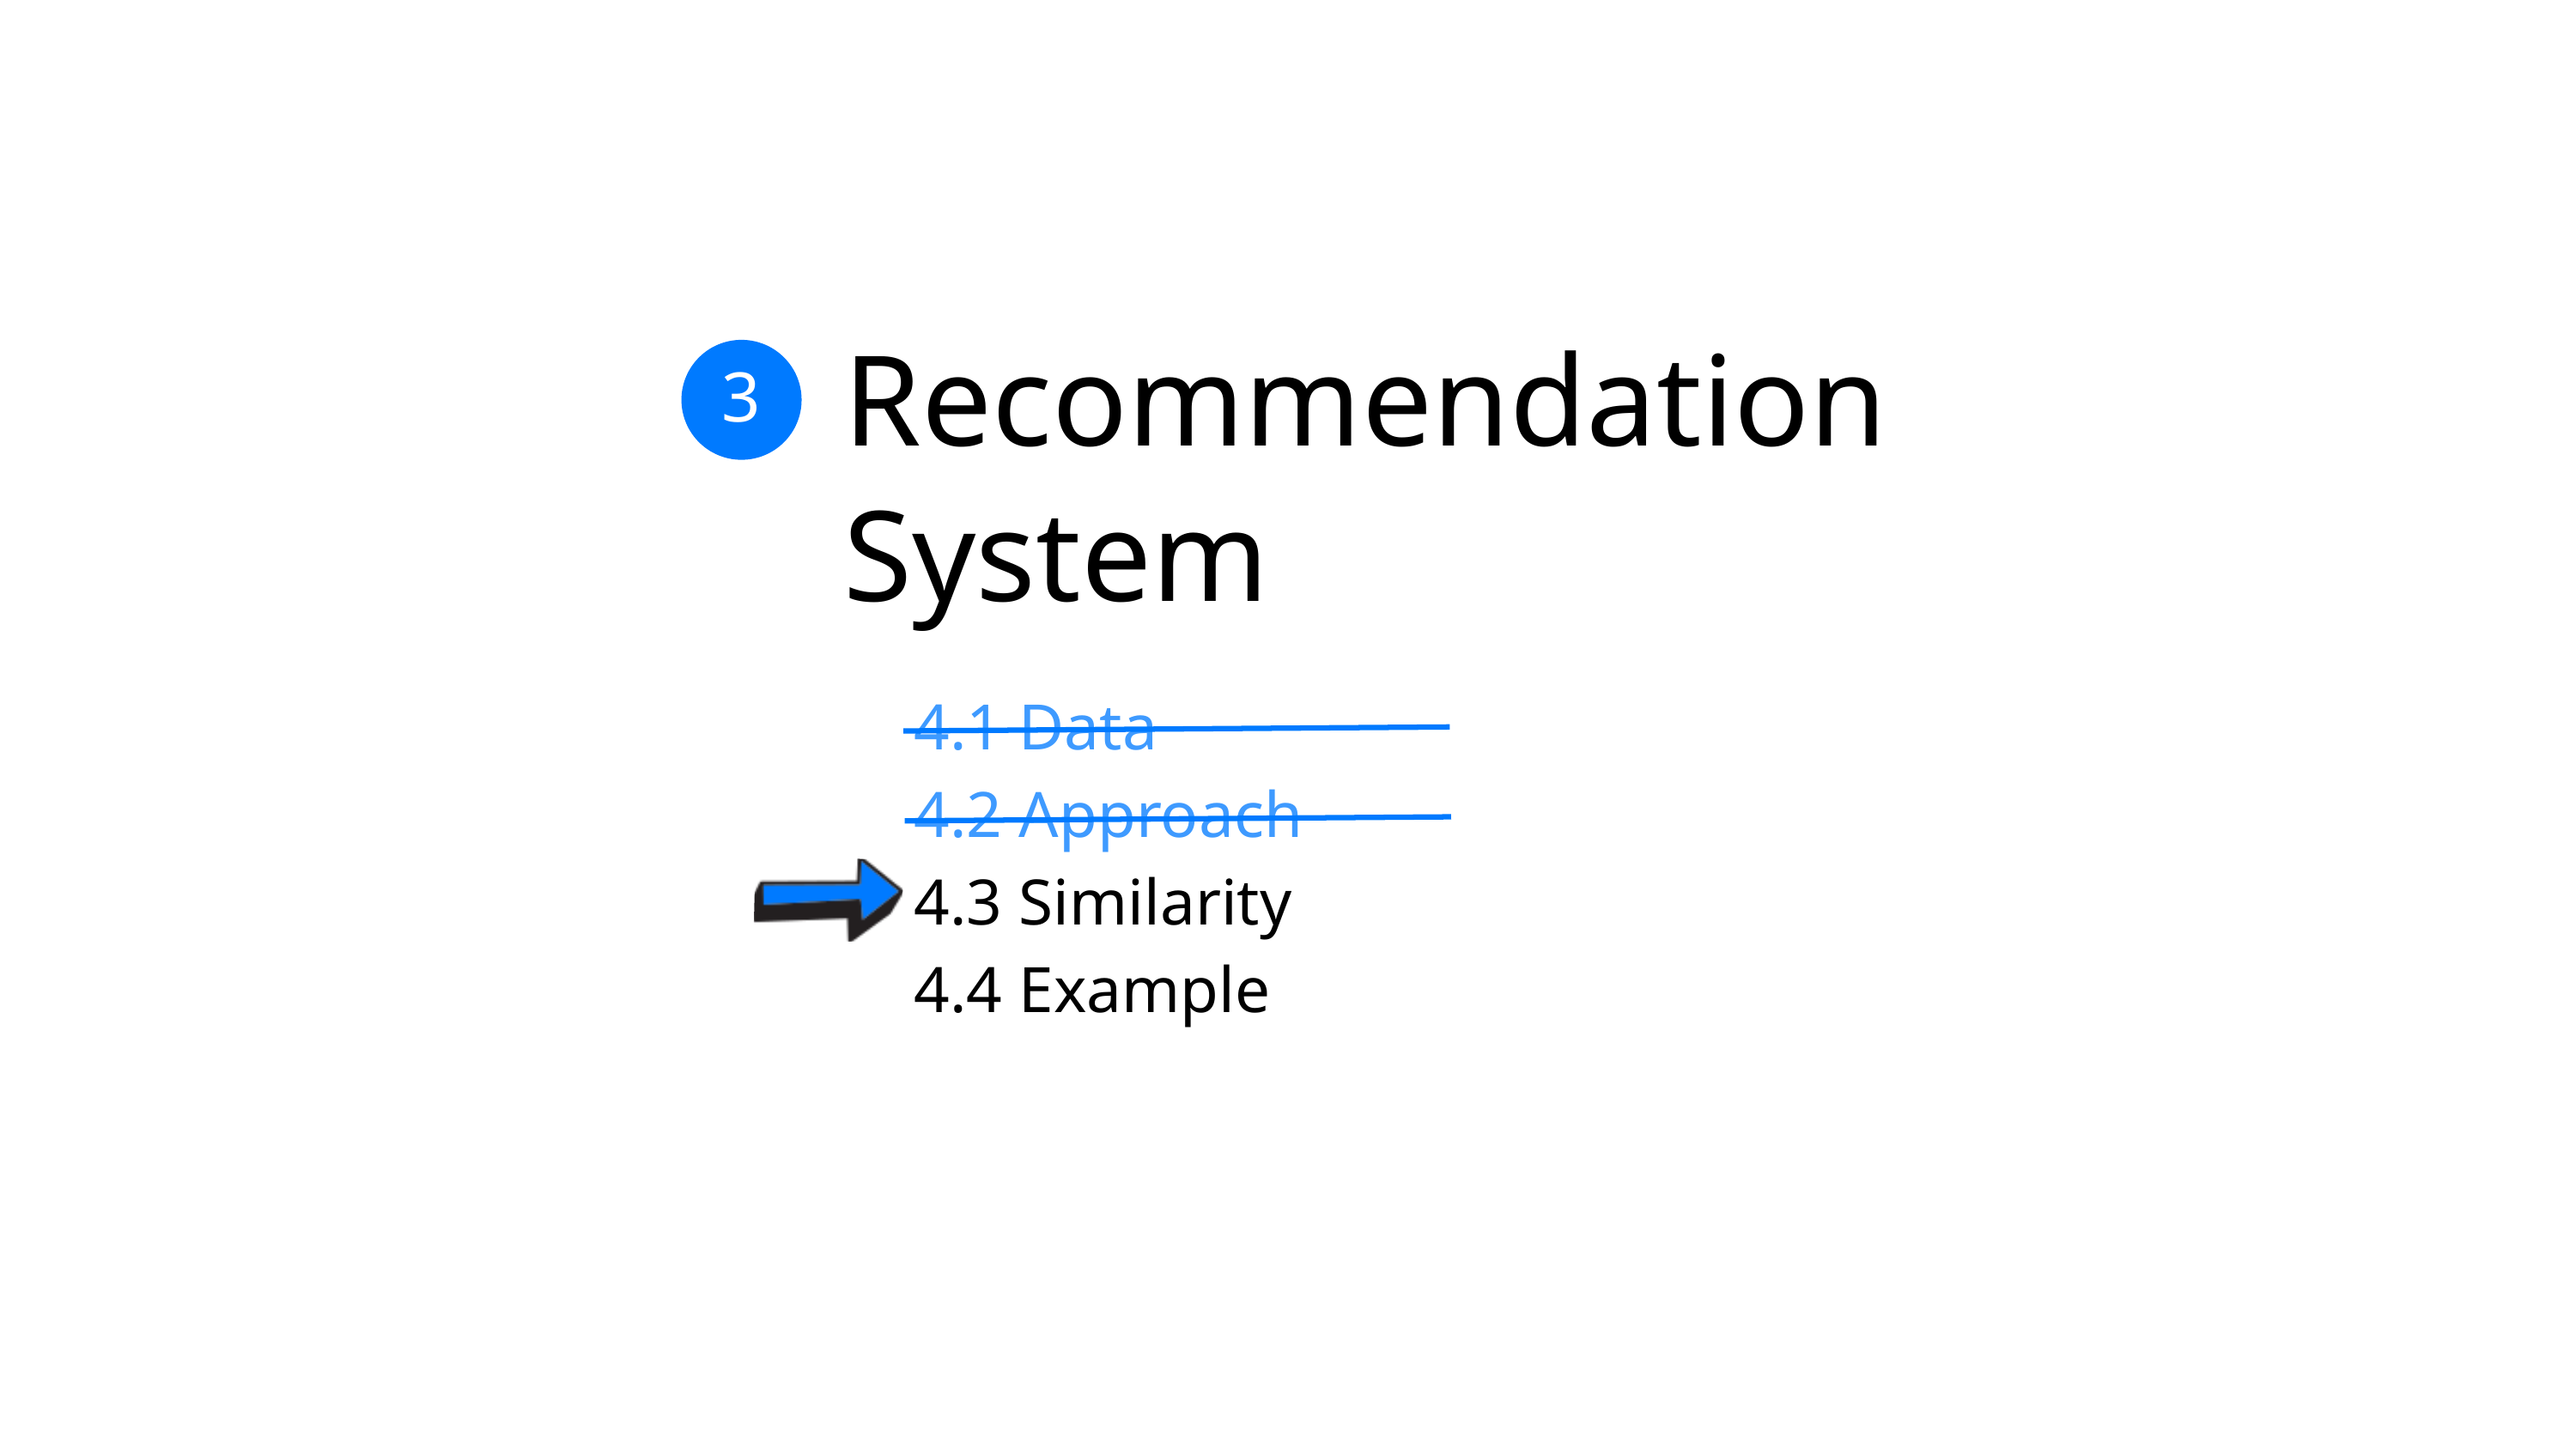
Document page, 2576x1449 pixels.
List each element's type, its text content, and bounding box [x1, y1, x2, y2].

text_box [681, 339, 802, 460]
text_box Recommendation System [843, 315, 2012, 627]
text_box [753, 856, 904, 943]
text_box 4.1 Data 4.2 Approach 4.3 Similarity 4.4 Example [914, 674, 2242, 1113]
